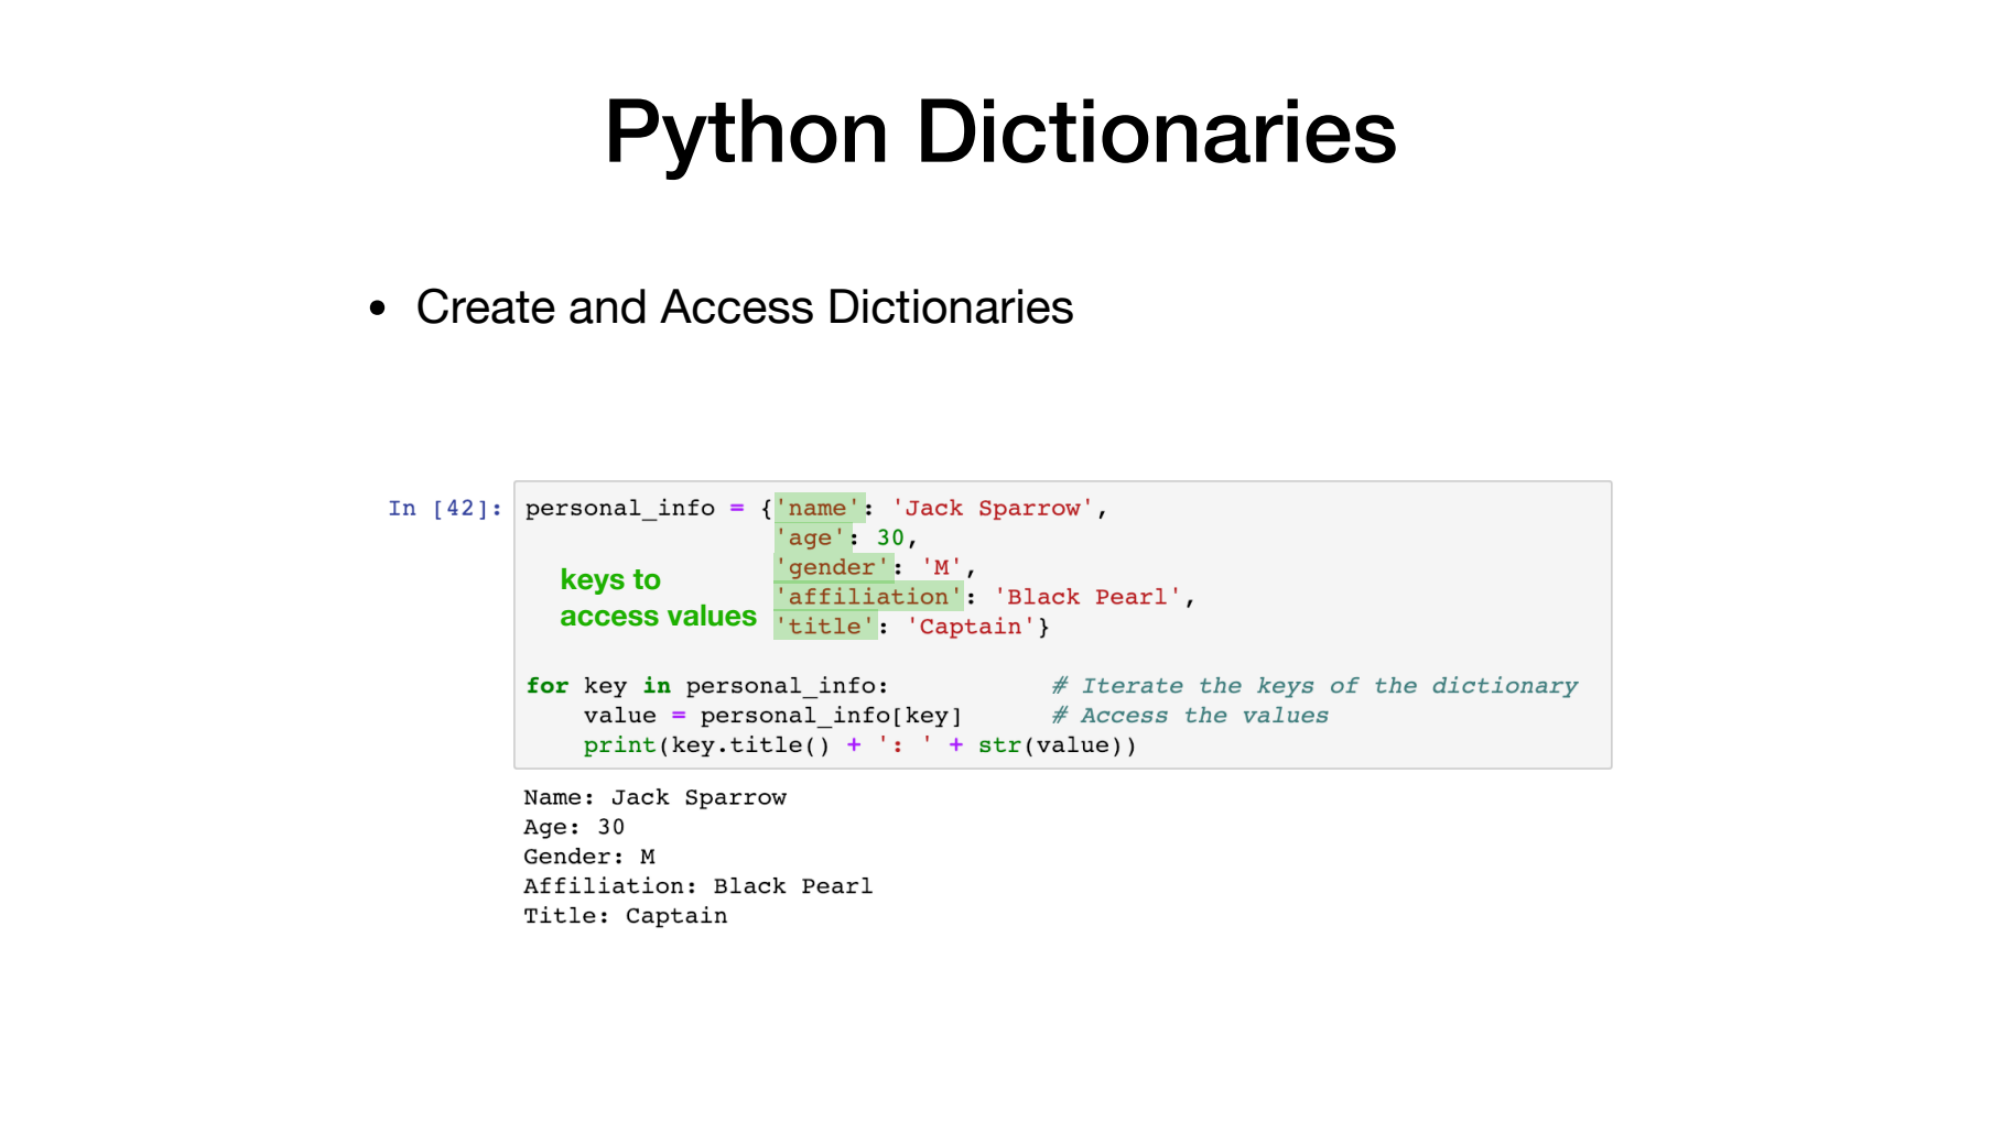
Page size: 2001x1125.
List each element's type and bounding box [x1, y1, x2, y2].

text_box [249, 49, 1750, 950]
